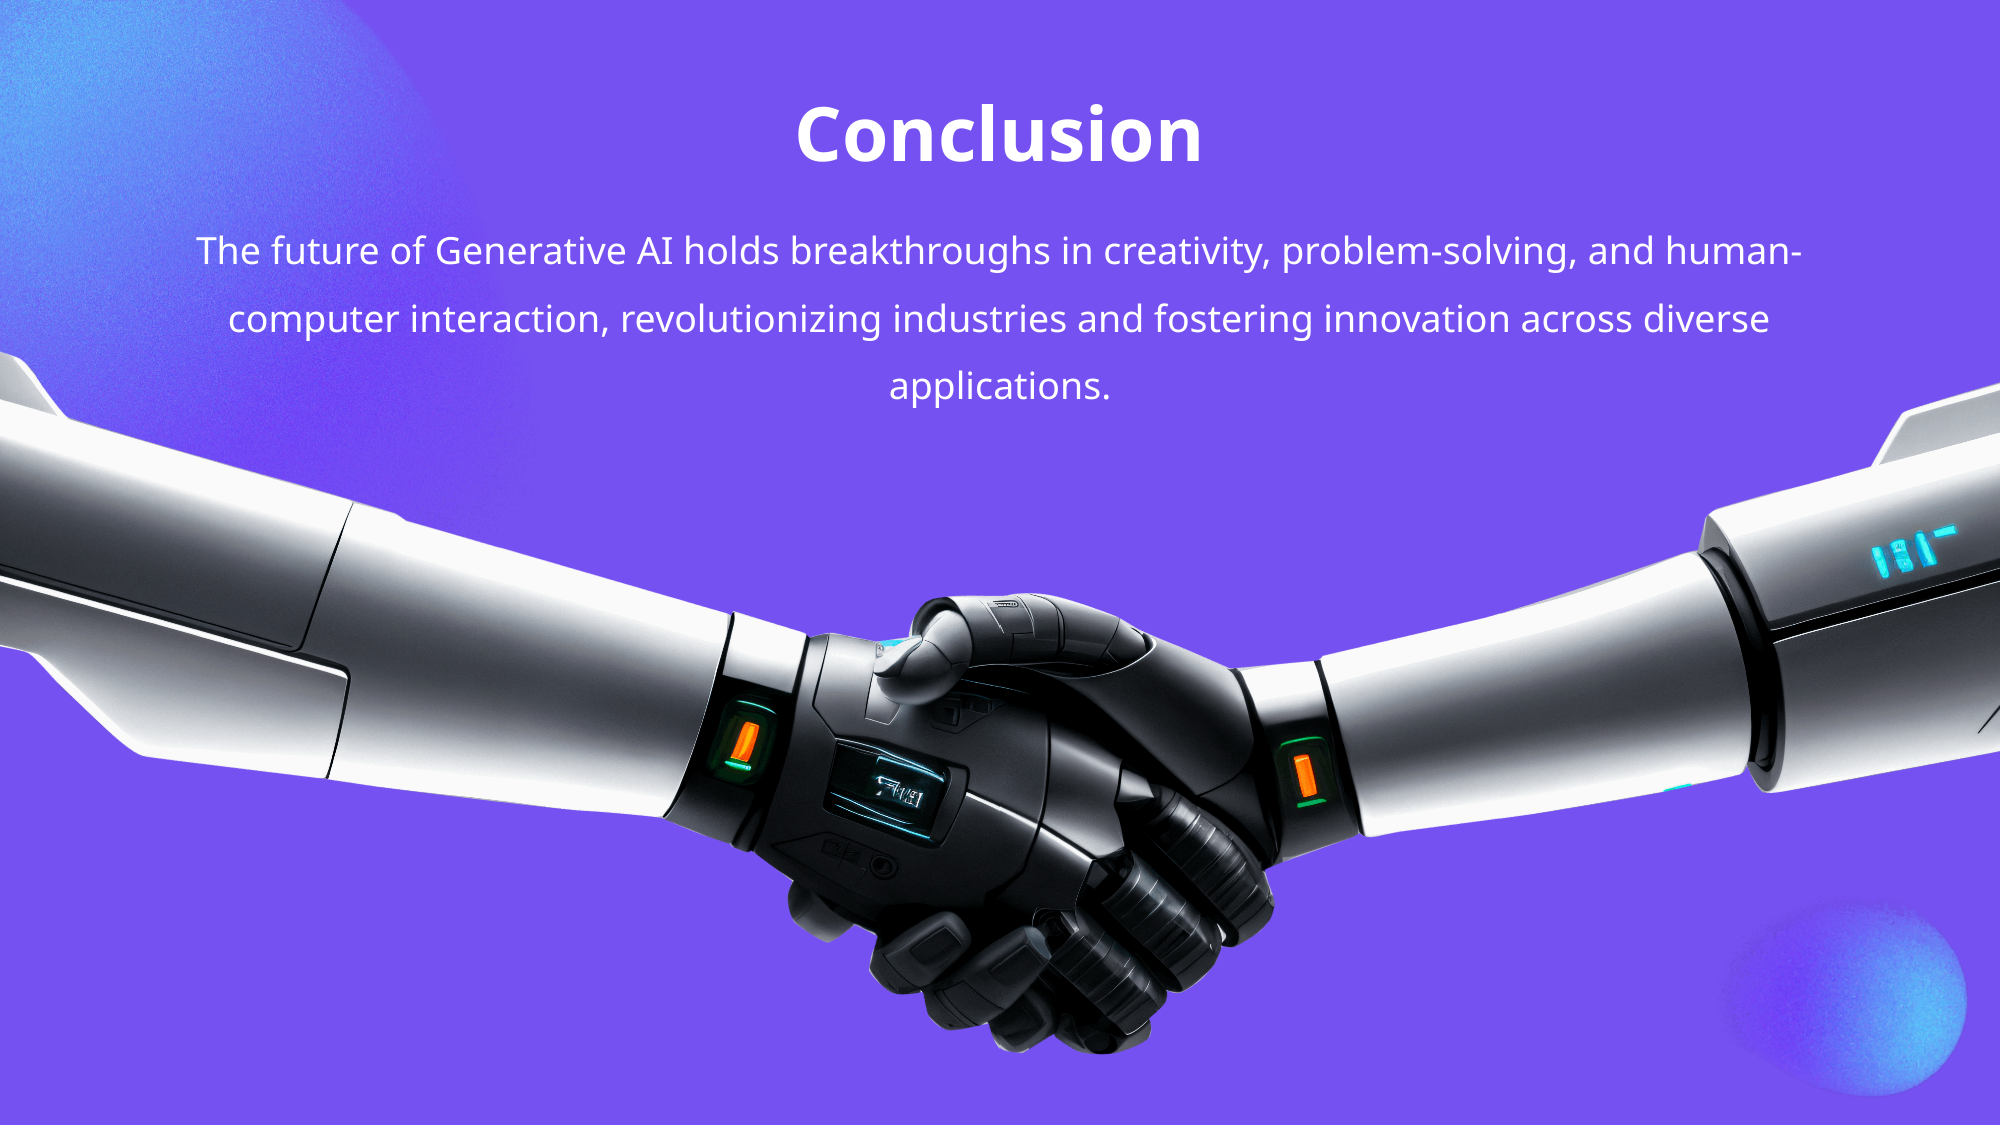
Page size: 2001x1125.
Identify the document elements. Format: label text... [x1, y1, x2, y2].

picture [0, 335, 2000, 1125]
text_box Conclusion [0, 79, 2000, 184]
text_box The future of Generative AI holds breakthroughs in creativity, problem-solving, and human-computer interaction, revolutionizing industries and fostering innovation across diverse applications. [132, 197, 1868, 335]
